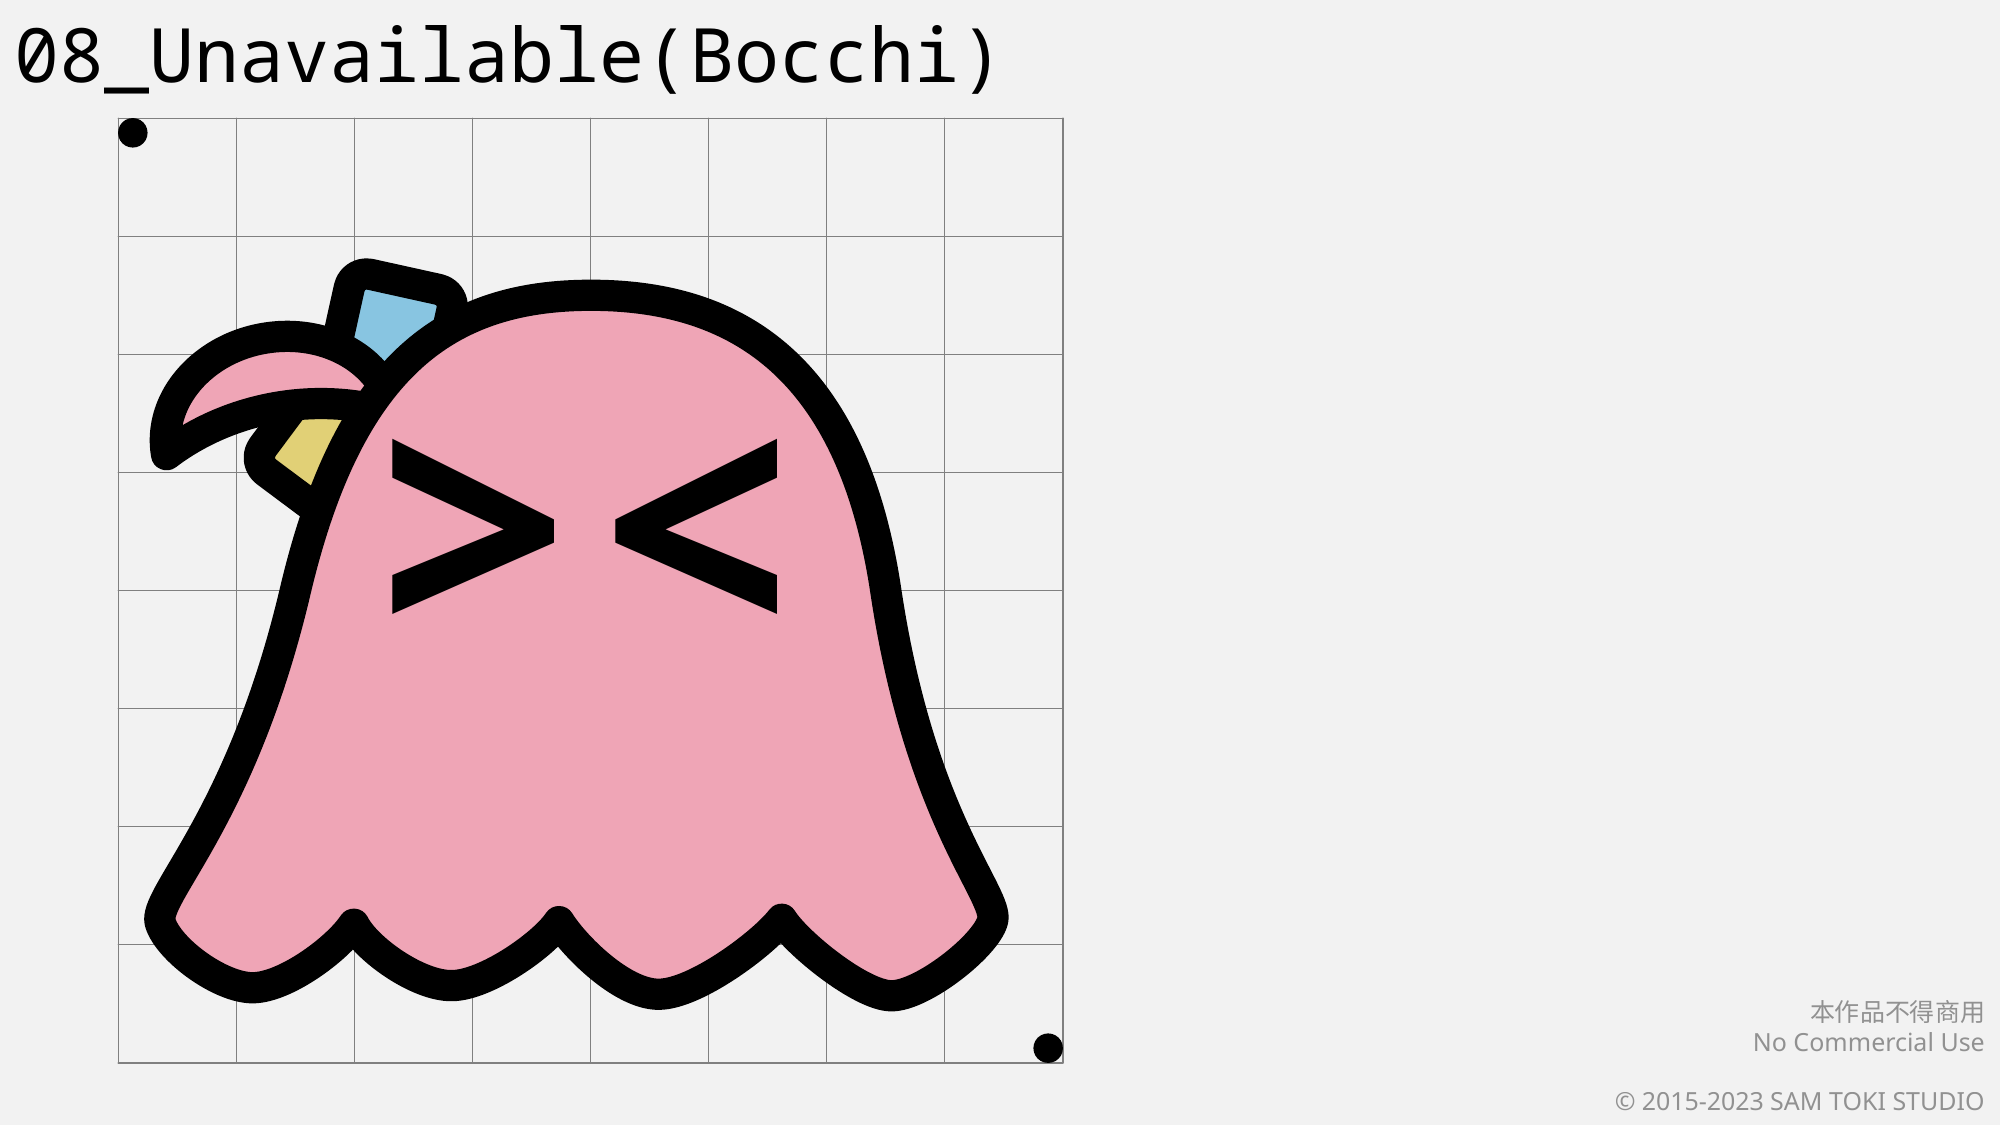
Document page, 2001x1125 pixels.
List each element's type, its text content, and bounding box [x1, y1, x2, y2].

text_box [118, 118, 1063, 1063]
text_box 08_Unavailable(Bocchi) [0, 0, 1772, 105]
